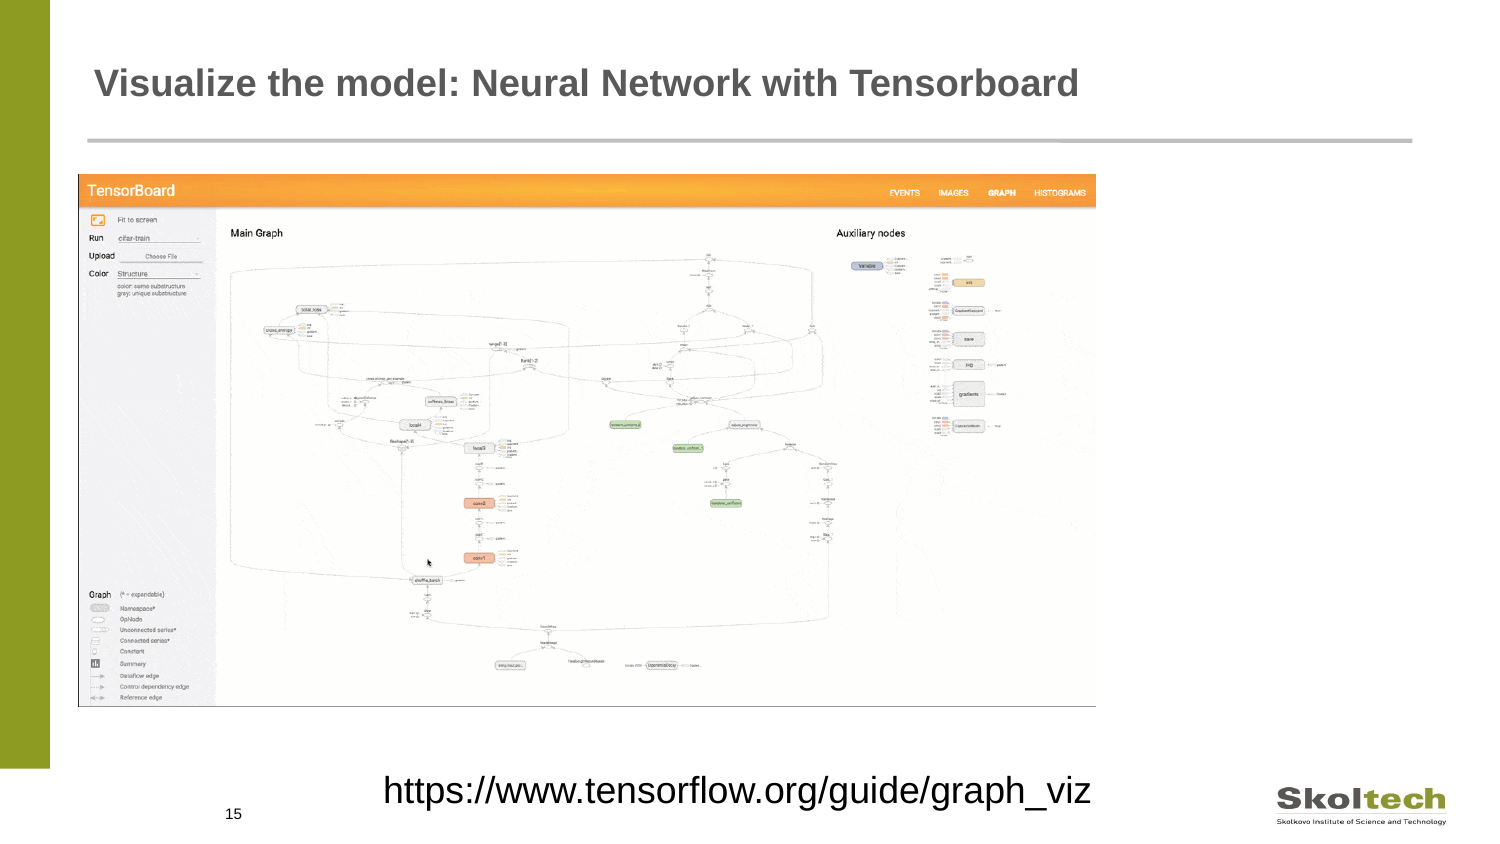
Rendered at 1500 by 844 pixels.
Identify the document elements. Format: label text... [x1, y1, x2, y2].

text_box https://www.tensorflow.org/guide/graph_viz [368, 758, 1108, 819]
picture [78, 174, 1096, 707]
picture [1275, 787, 1450, 826]
title Visualize the model: Neural Network with Tensorboard [78, 34, 1238, 122]
slide_number 15 [62, 796, 405, 844]
